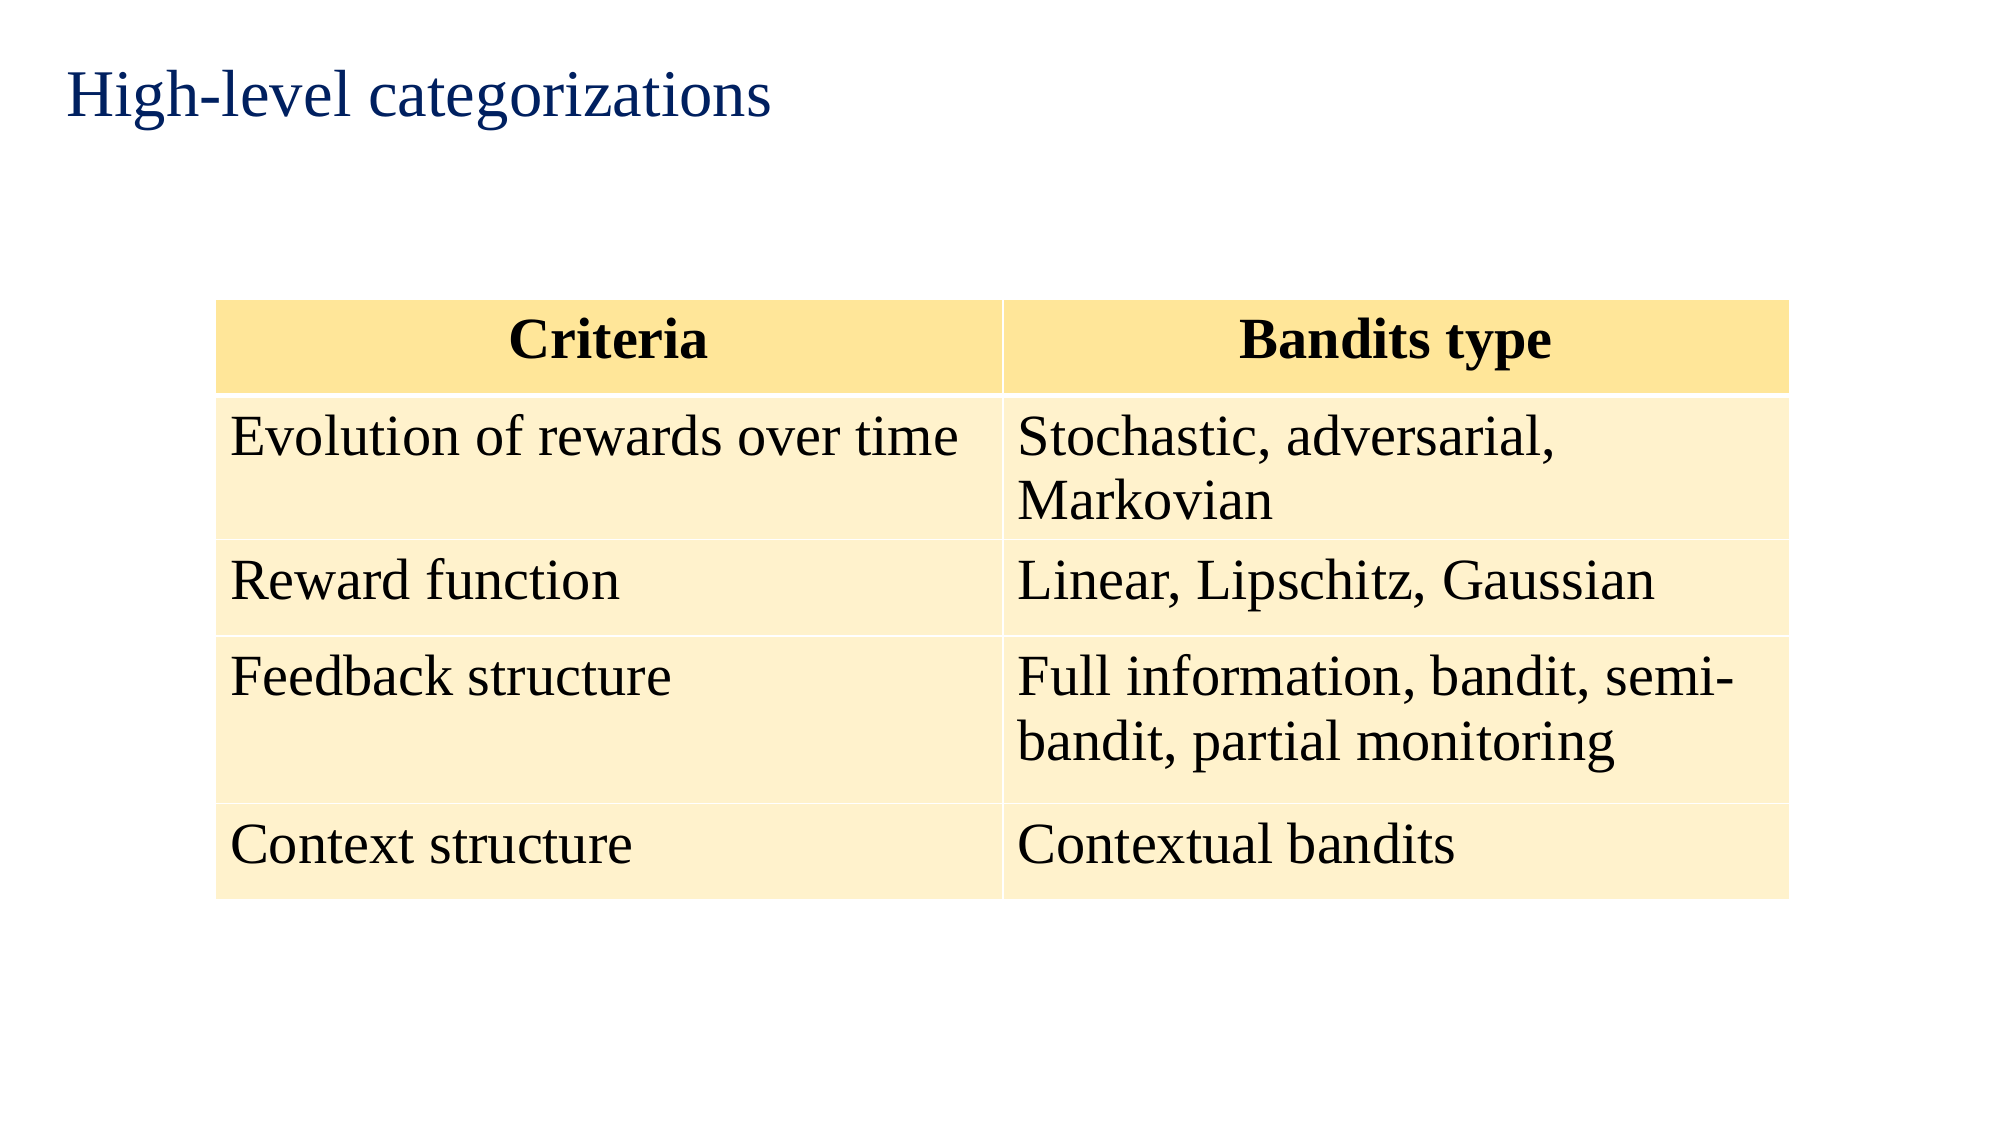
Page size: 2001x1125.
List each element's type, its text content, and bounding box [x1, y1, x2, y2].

table_cell Context structure [216, 804, 1002, 899]
table_cell Evolution of rewards over time [216, 398, 1002, 539]
table_cell Reward function [216, 540, 1002, 635]
table_header Bandits type [1004, 300, 1789, 393]
table_cell Stochastic, adversarial, Markovian [1004, 398, 1789, 539]
table_cell Contextual bandits [1004, 804, 1789, 899]
table_cell Full information, bandit, semi-bandit, partial monitoring [1004, 637, 1789, 803]
text_box High-level categorizations [51, 45, 1777, 144]
table_cell Linear, Lipschitz, Gaussian [1004, 540, 1789, 635]
table_cell Feedback structure [216, 637, 1002, 803]
table_header Criteria [216, 300, 1002, 393]
